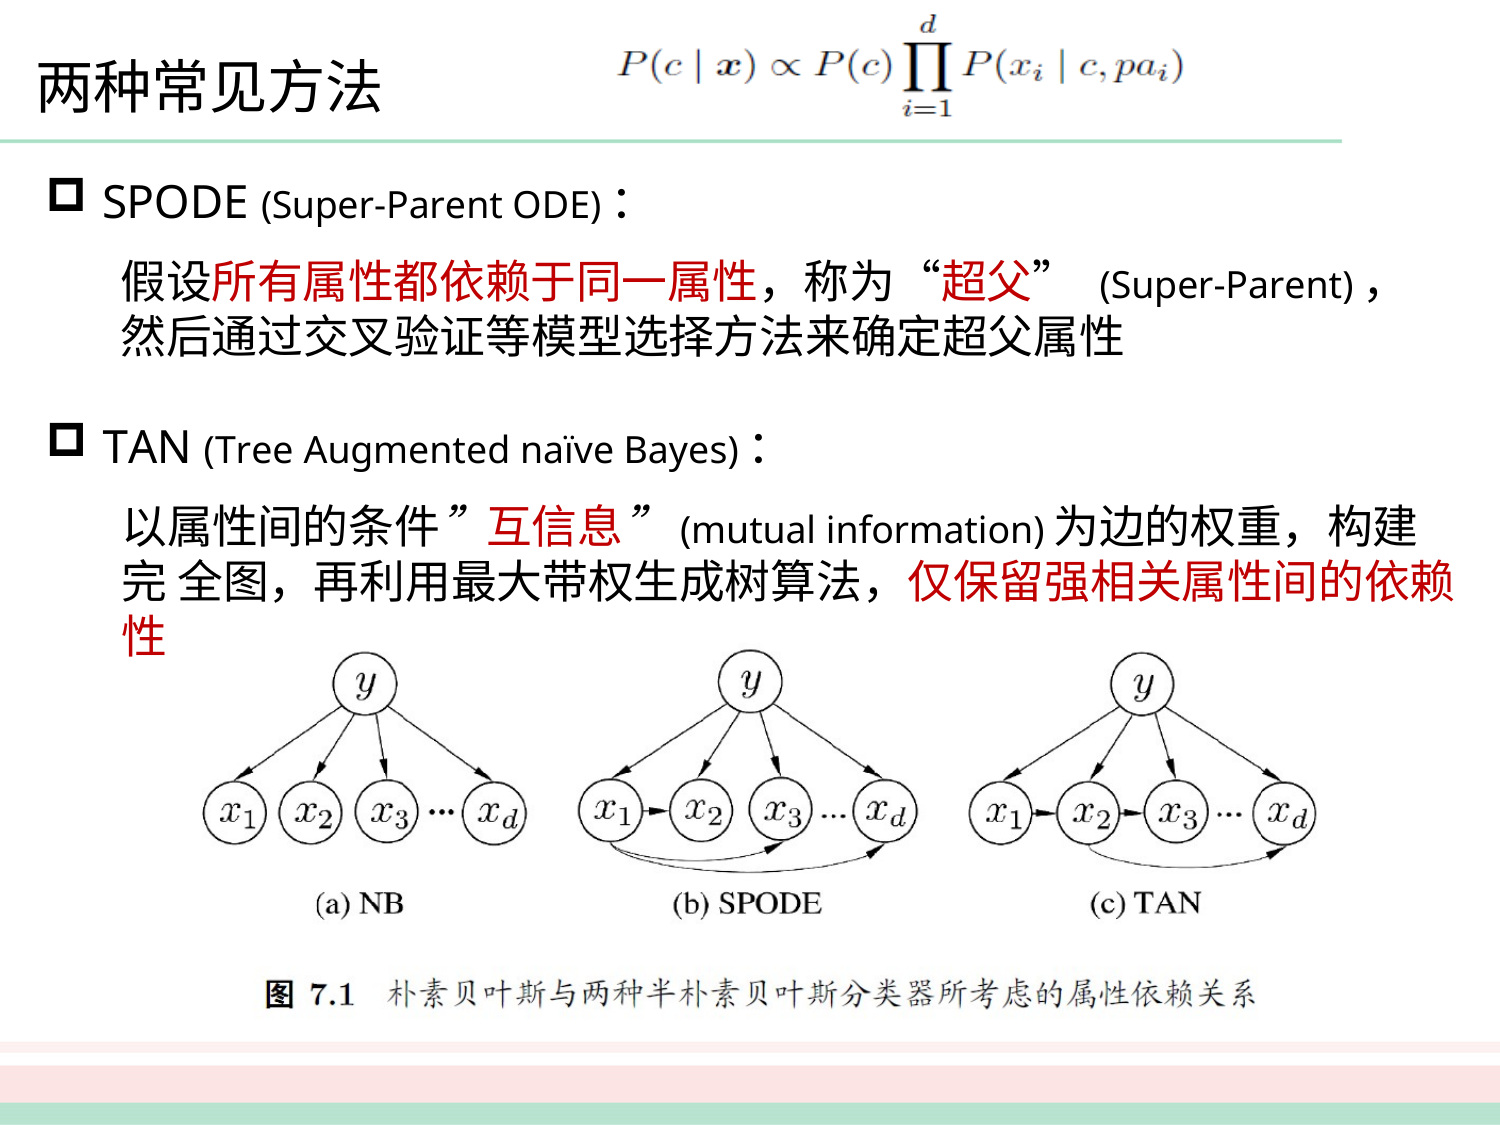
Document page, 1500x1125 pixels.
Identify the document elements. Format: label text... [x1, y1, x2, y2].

picture [0, 0, 1500, 1125]
list SPODE (Super-Parent ODE)： 假设所有属性都依赖于同一属性，称为“超父” (Super-Parent)， 然后通过交叉验证等模型选择方法来确定超父属性 TAN (Tree Augmented naïve Bayes)： 以属性间的条件”互信息”(mutual information)为边的权重，构建完 全图，再利用最大带权生成树算法，仅保留强相关属性间的依赖性 [43, 172, 1457, 811]
text_box [185, 626, 1328, 1034]
title 两种常见方法 [30, 42, 400, 239]
text_box [599, 0, 1200, 135]
